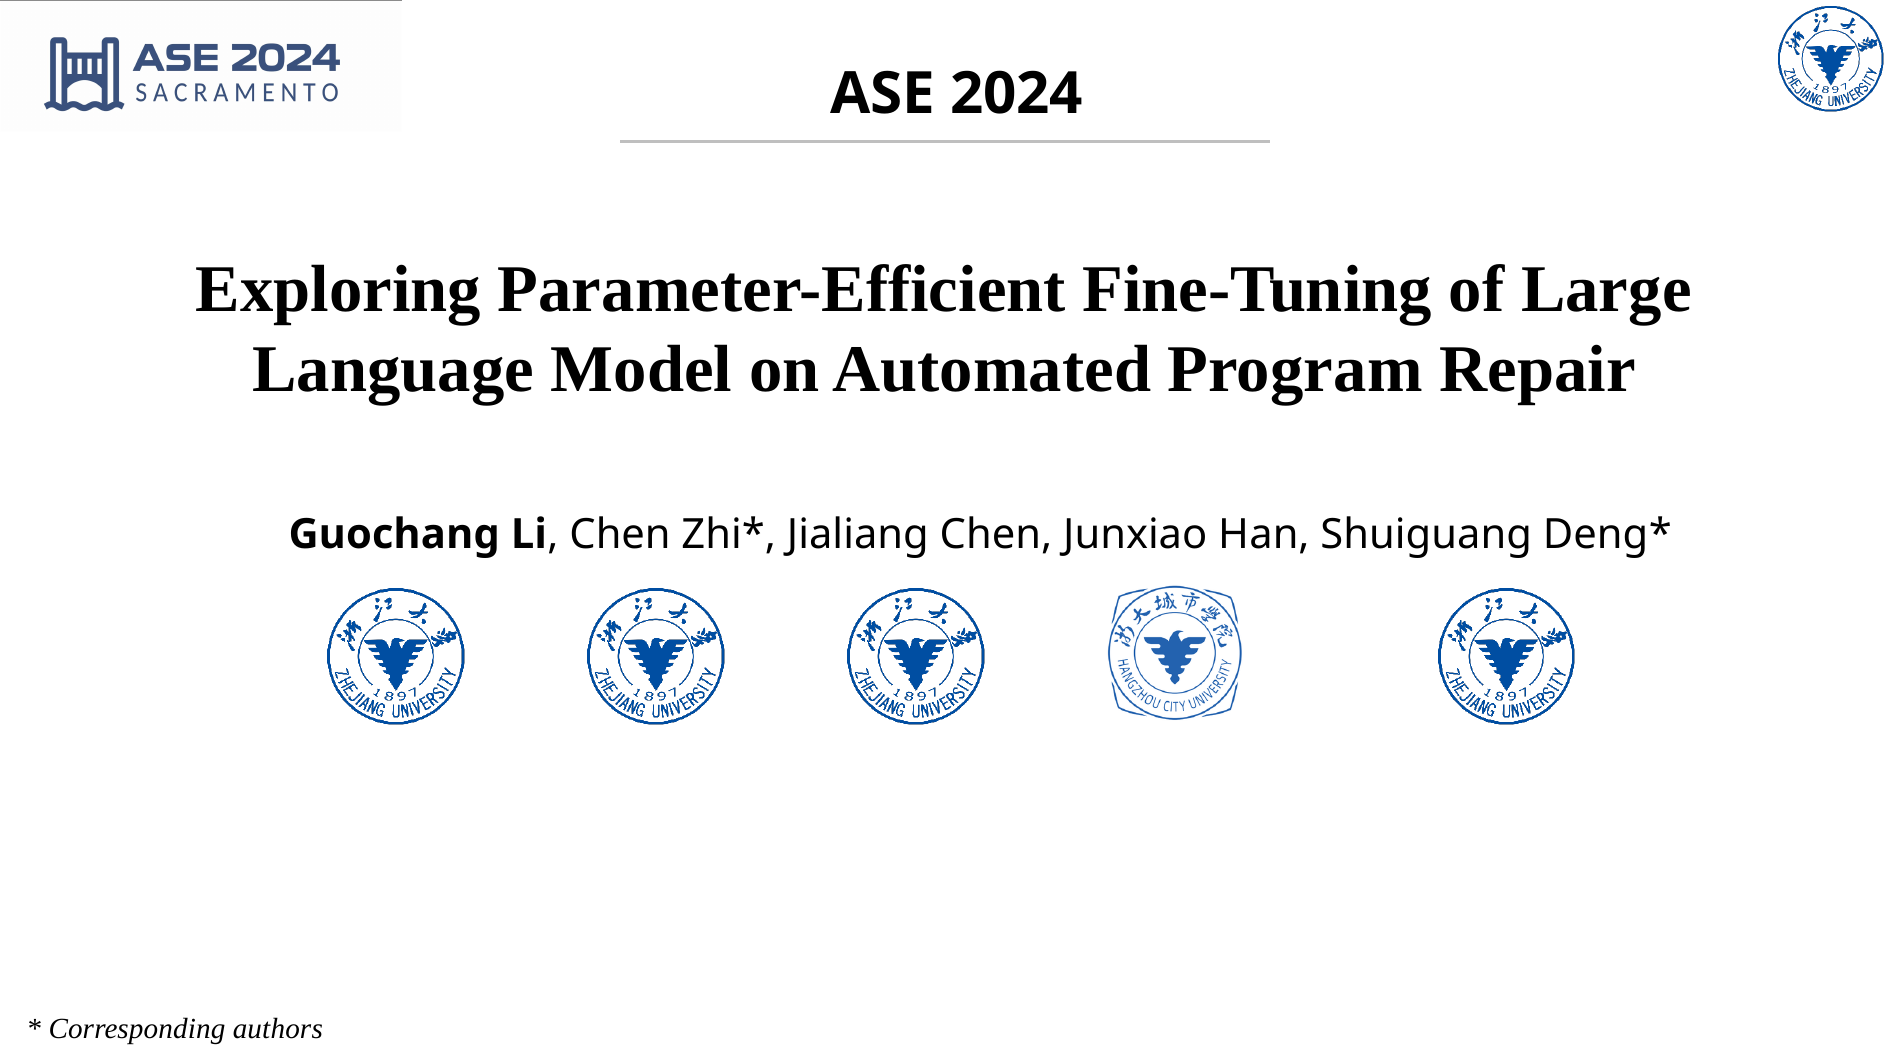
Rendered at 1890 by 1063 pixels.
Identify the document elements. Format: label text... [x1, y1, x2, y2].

picture [0, 0, 402, 132]
text_box * Corresponding authors [11, 1002, 1205, 1053]
text_box Exploring Parameter-Efficient Fine-Tuning of Large Language Model on Automated Program Repair [141, 200, 1749, 450]
title ASE 2024 [58, 35, 1855, 154]
list Guochang Li, Chen Zhi*, Jialiang Chen, Junxiao Han, Shuiguang Deng* [247, 484, 1713, 697]
picture [578, 579, 733, 733]
picture [1429, 579, 1583, 733]
picture [838, 579, 993, 733]
picture [1771, 0, 1890, 118]
picture [318, 579, 473, 733]
picture [1072, 565, 1266, 738]
